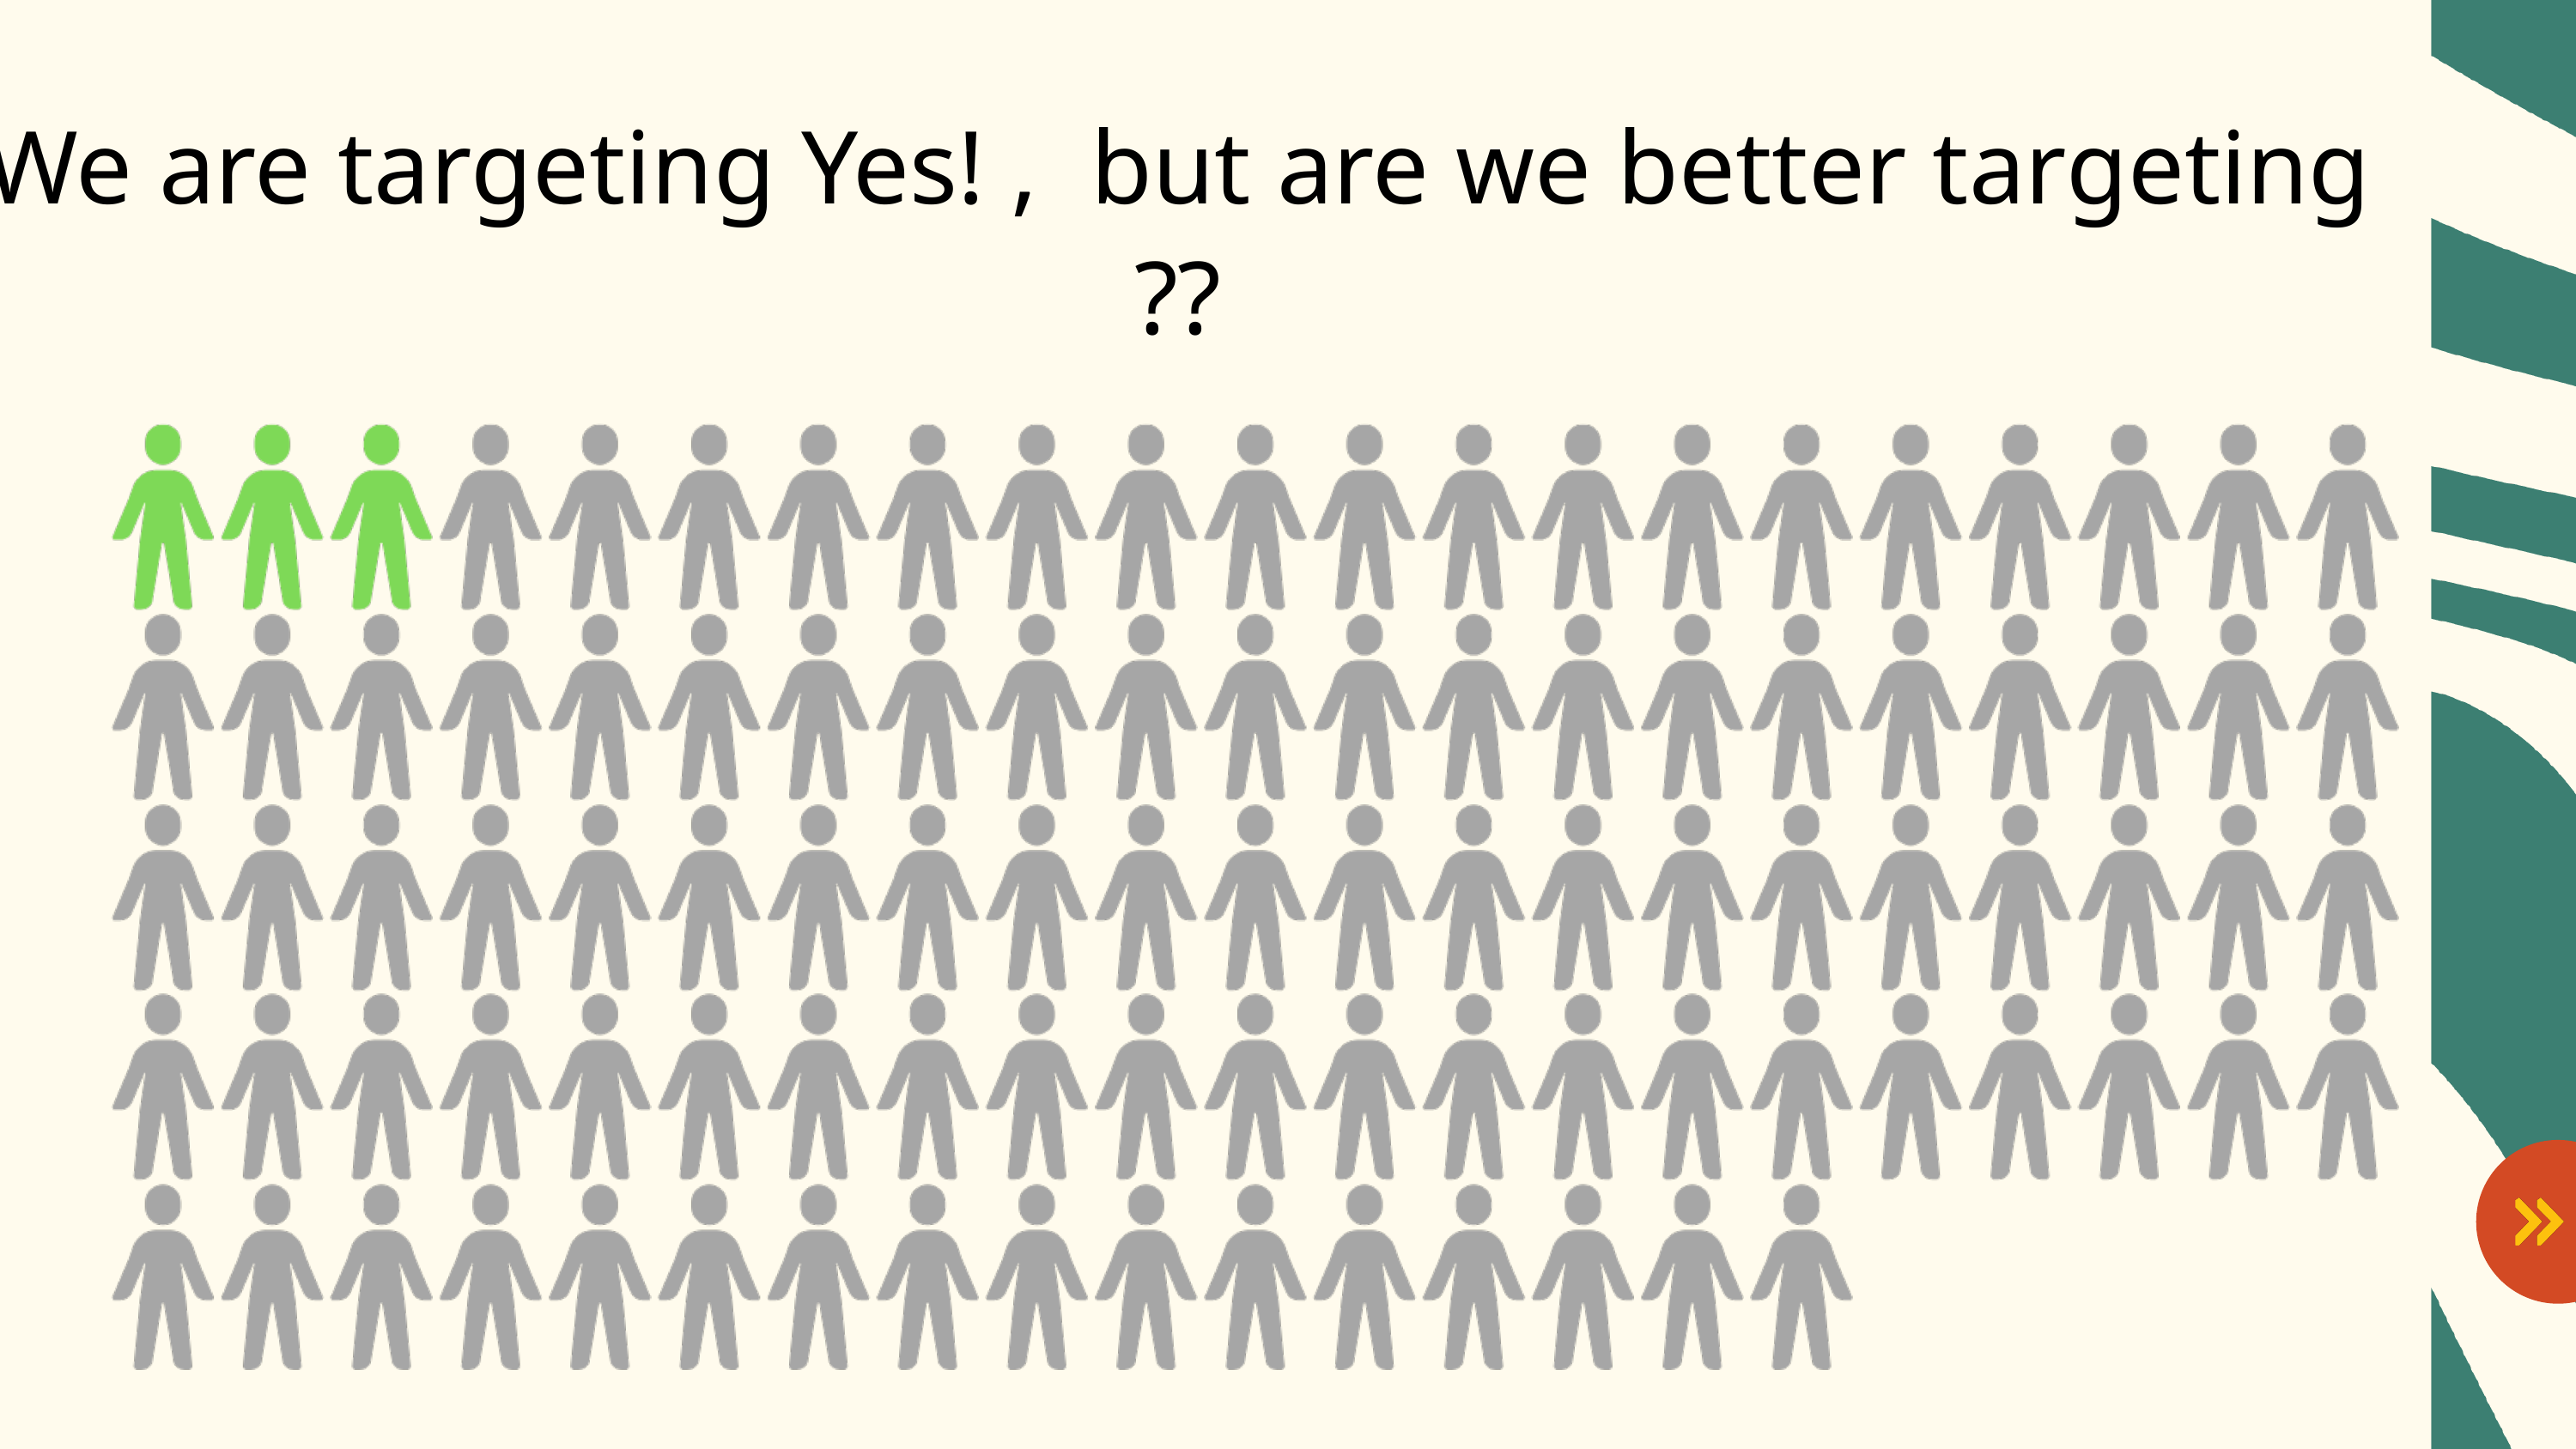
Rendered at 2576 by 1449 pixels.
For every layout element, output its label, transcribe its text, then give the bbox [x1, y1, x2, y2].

text_box We are targeting Yes! , but are we better targeting ?? [0, 94, 2377, 193]
text_box [2431, 0, 2576, 193]
picture [0, 196, 2576, 1449]
